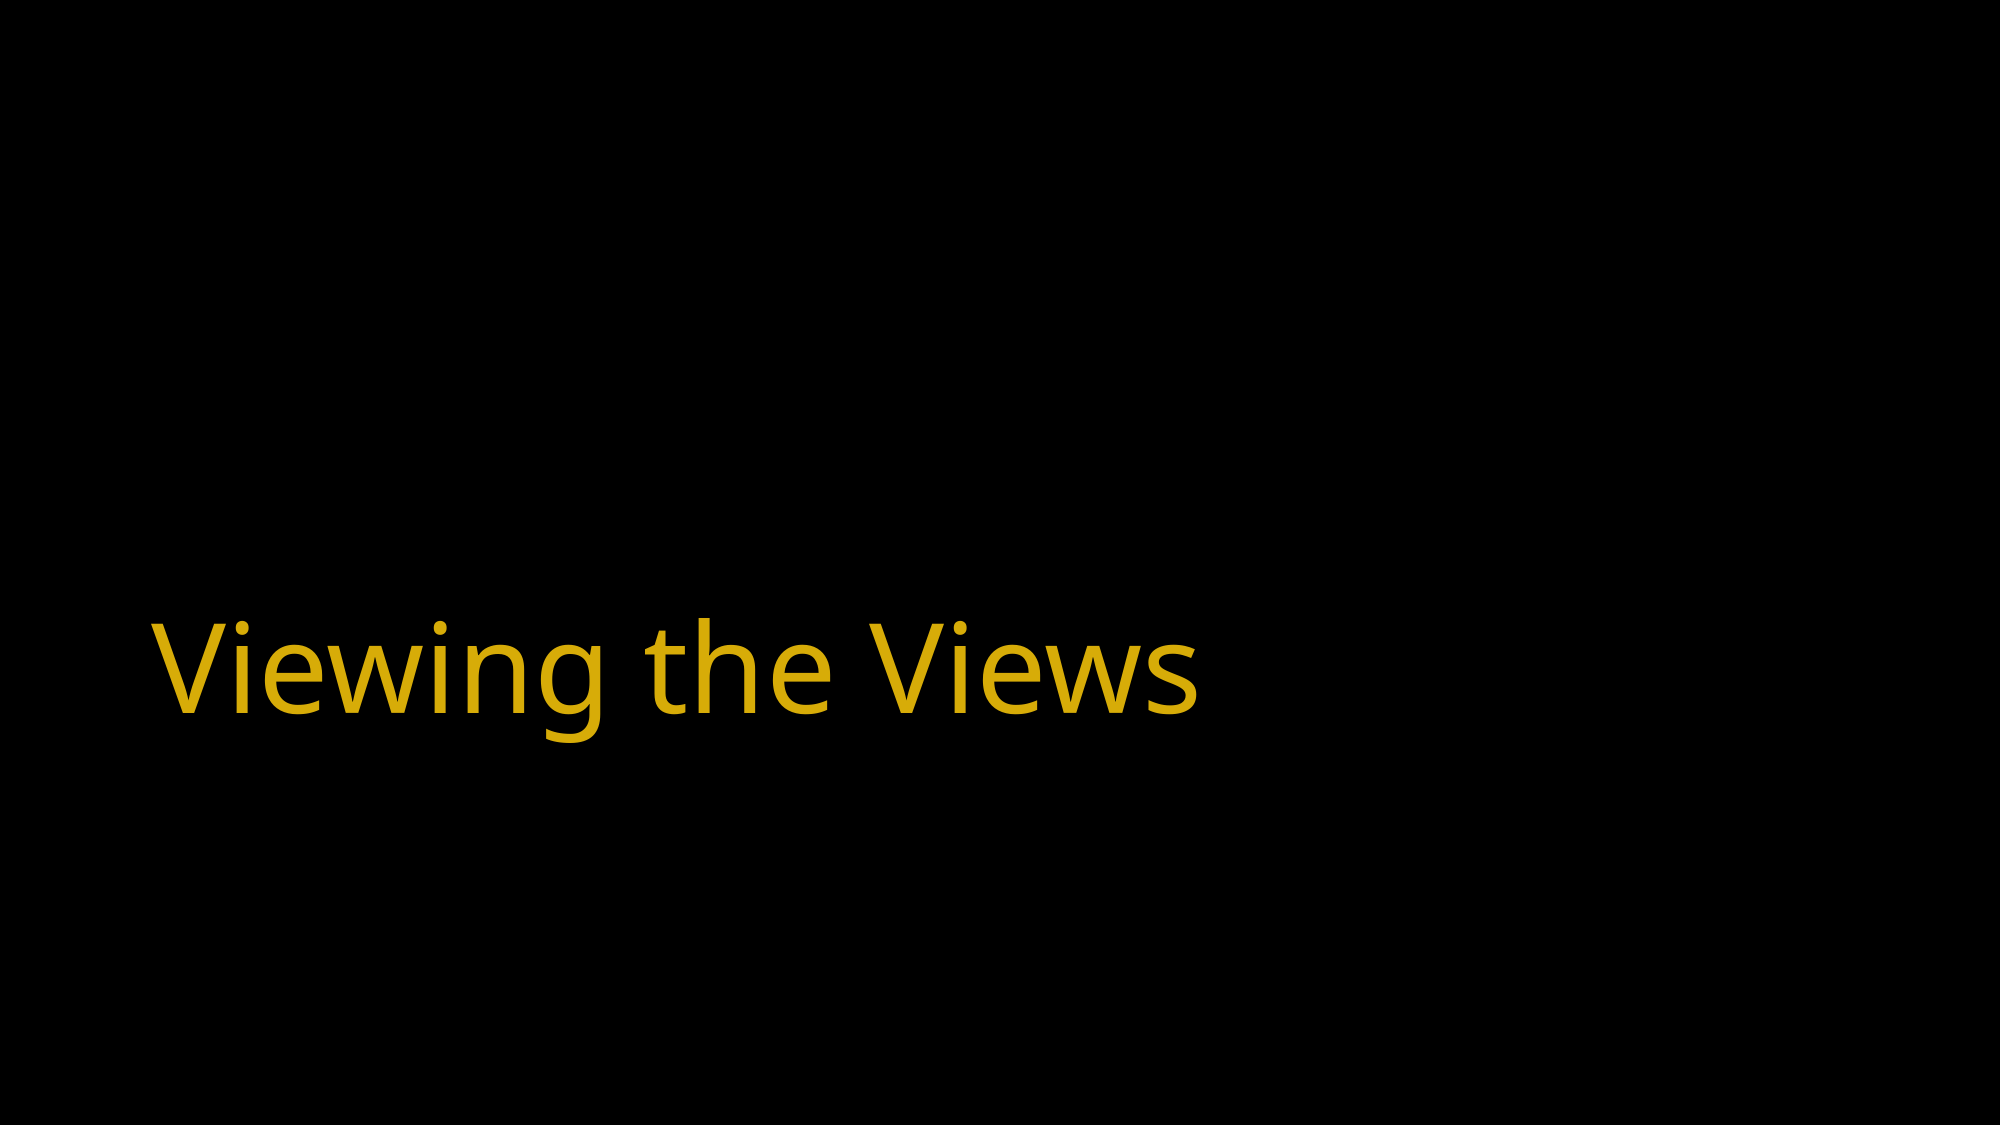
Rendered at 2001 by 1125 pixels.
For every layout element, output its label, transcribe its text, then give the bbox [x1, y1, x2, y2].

title Viewing the Views [136, 280, 1862, 749]
